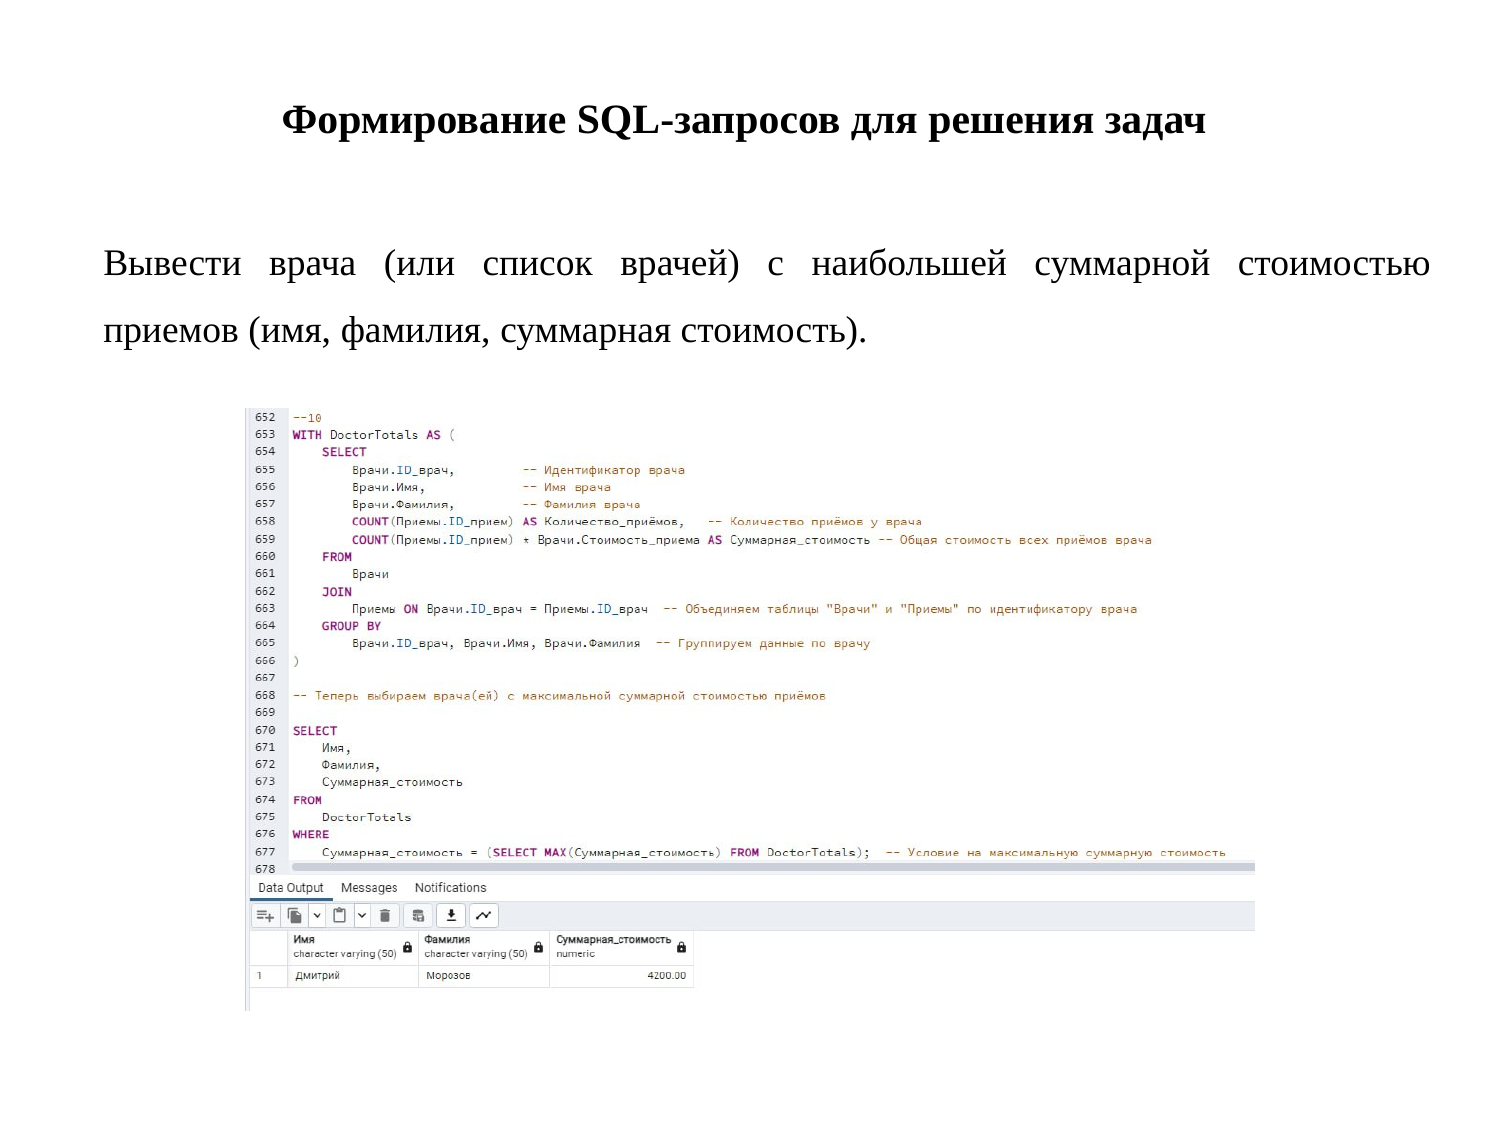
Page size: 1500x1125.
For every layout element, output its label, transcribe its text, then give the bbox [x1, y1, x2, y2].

title Формирование SQL-запросов для решения задач [69, 37, 1420, 197]
picture [245, 408, 1255, 1011]
text_box Вывести врача (или список врачей) с наибольшей суммарной стоимостью приемов (имя, фамилия, суммарная стоимость). [88, 208, 1447, 358]
